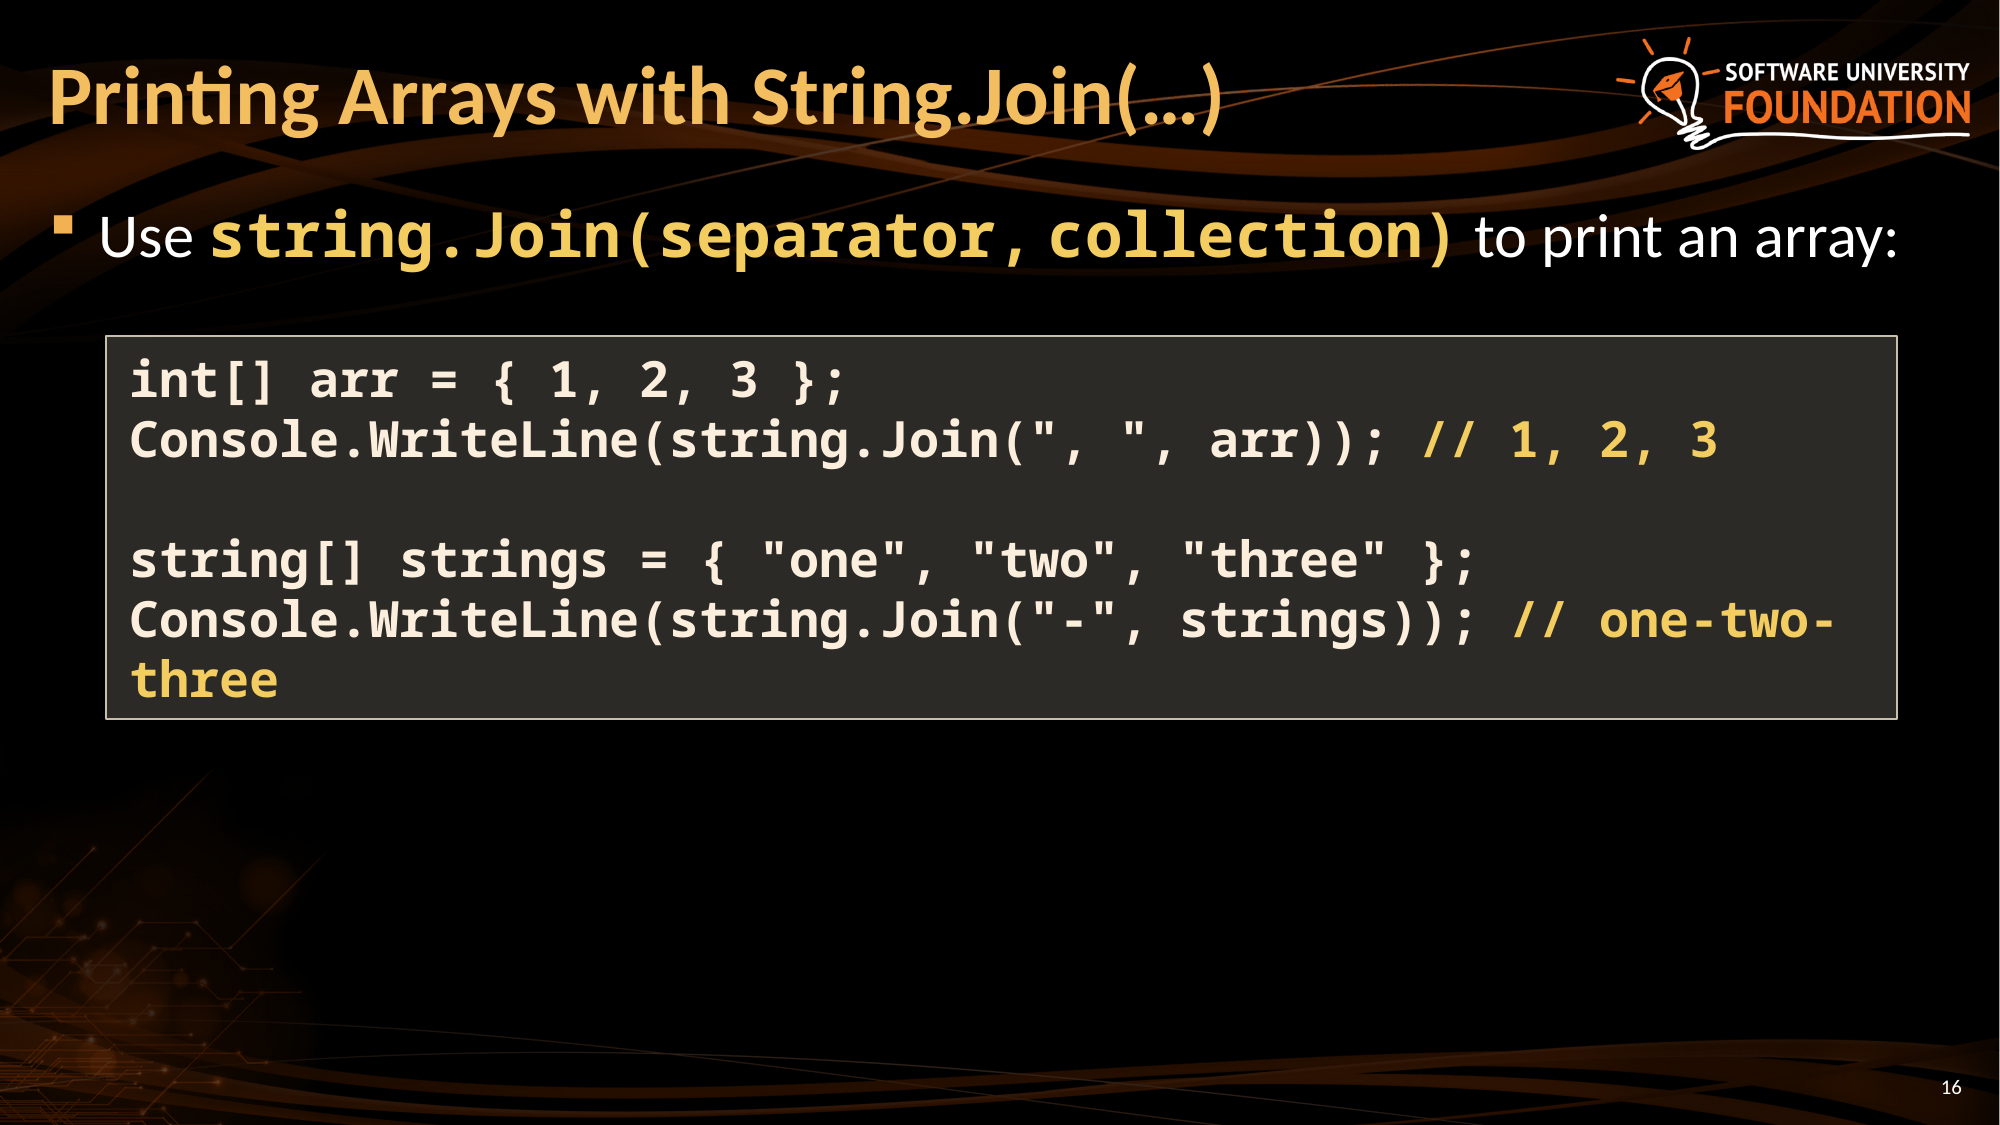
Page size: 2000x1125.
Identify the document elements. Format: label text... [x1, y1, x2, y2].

picture [0, 0, 2000, 1125]
slide_number 16 [1897, 1070, 1968, 1103]
list Use string.Join(separator, collection) to print an array: [31, 188, 1968, 1103]
title Printing Arrays with String.Join(…) [30, 6, 1602, 189]
text_box int[] arr = { 1, 2, 3 }; Console.WriteLine(string.Join(", ", arr)); // 1, 2, 3 string[] strings = { "one", "two", "three" }; Console.WriteLine(string.Join("-", strings)); // one-two-three [105, 335, 1898, 720]
